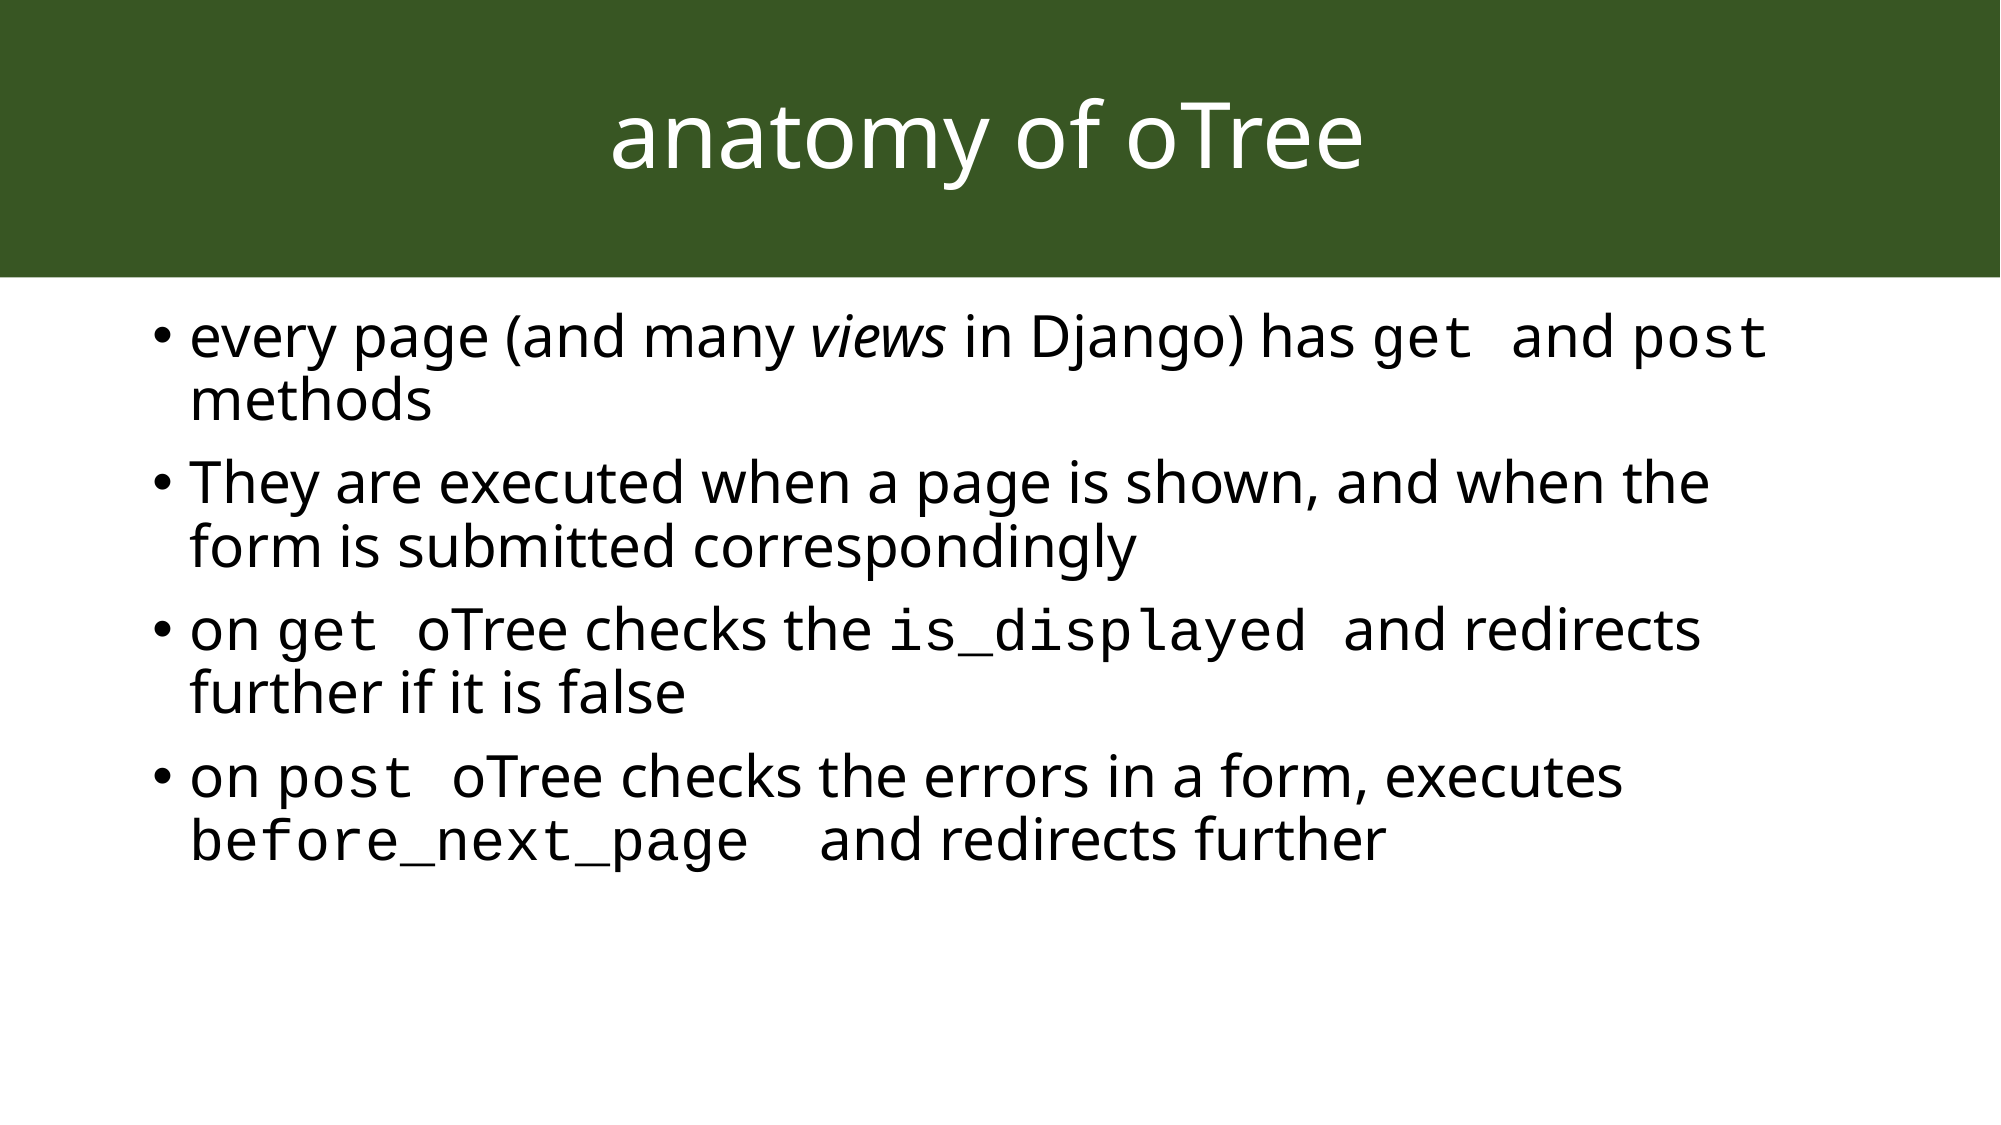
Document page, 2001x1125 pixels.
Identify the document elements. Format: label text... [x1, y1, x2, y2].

list every page (and many views in Django) has get and post methods They are executed when a page is shown, and when the form is submitted correspondingly on get oTree checks the is_displayed and redirects further if it is false on post oTree checks the errors in a form, executes before_next_page and redirects further [137, 299, 1863, 1014]
title anatomy of oTree [0, 0, 2000, 278]
